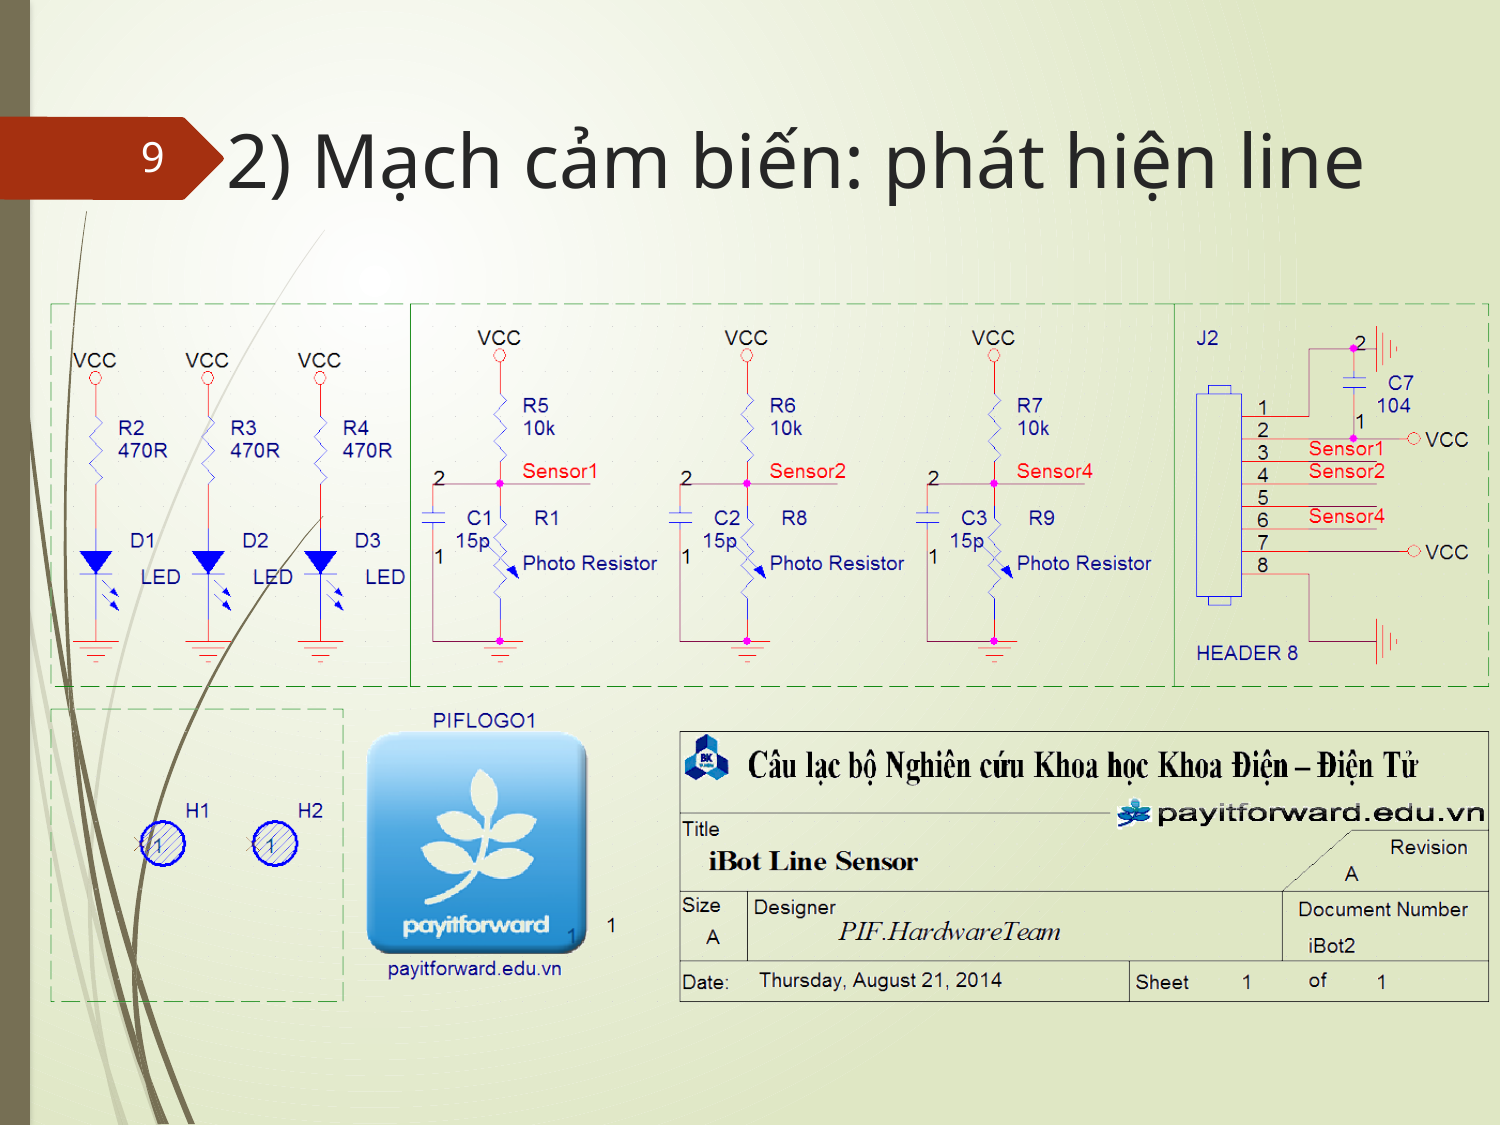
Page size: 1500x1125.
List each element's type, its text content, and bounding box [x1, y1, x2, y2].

slide_number 9 [83, 129, 180, 190]
title 2) Mạch cảm biến: phát hiện line [211, 105, 1500, 297]
picture [42, 297, 1500, 1014]
